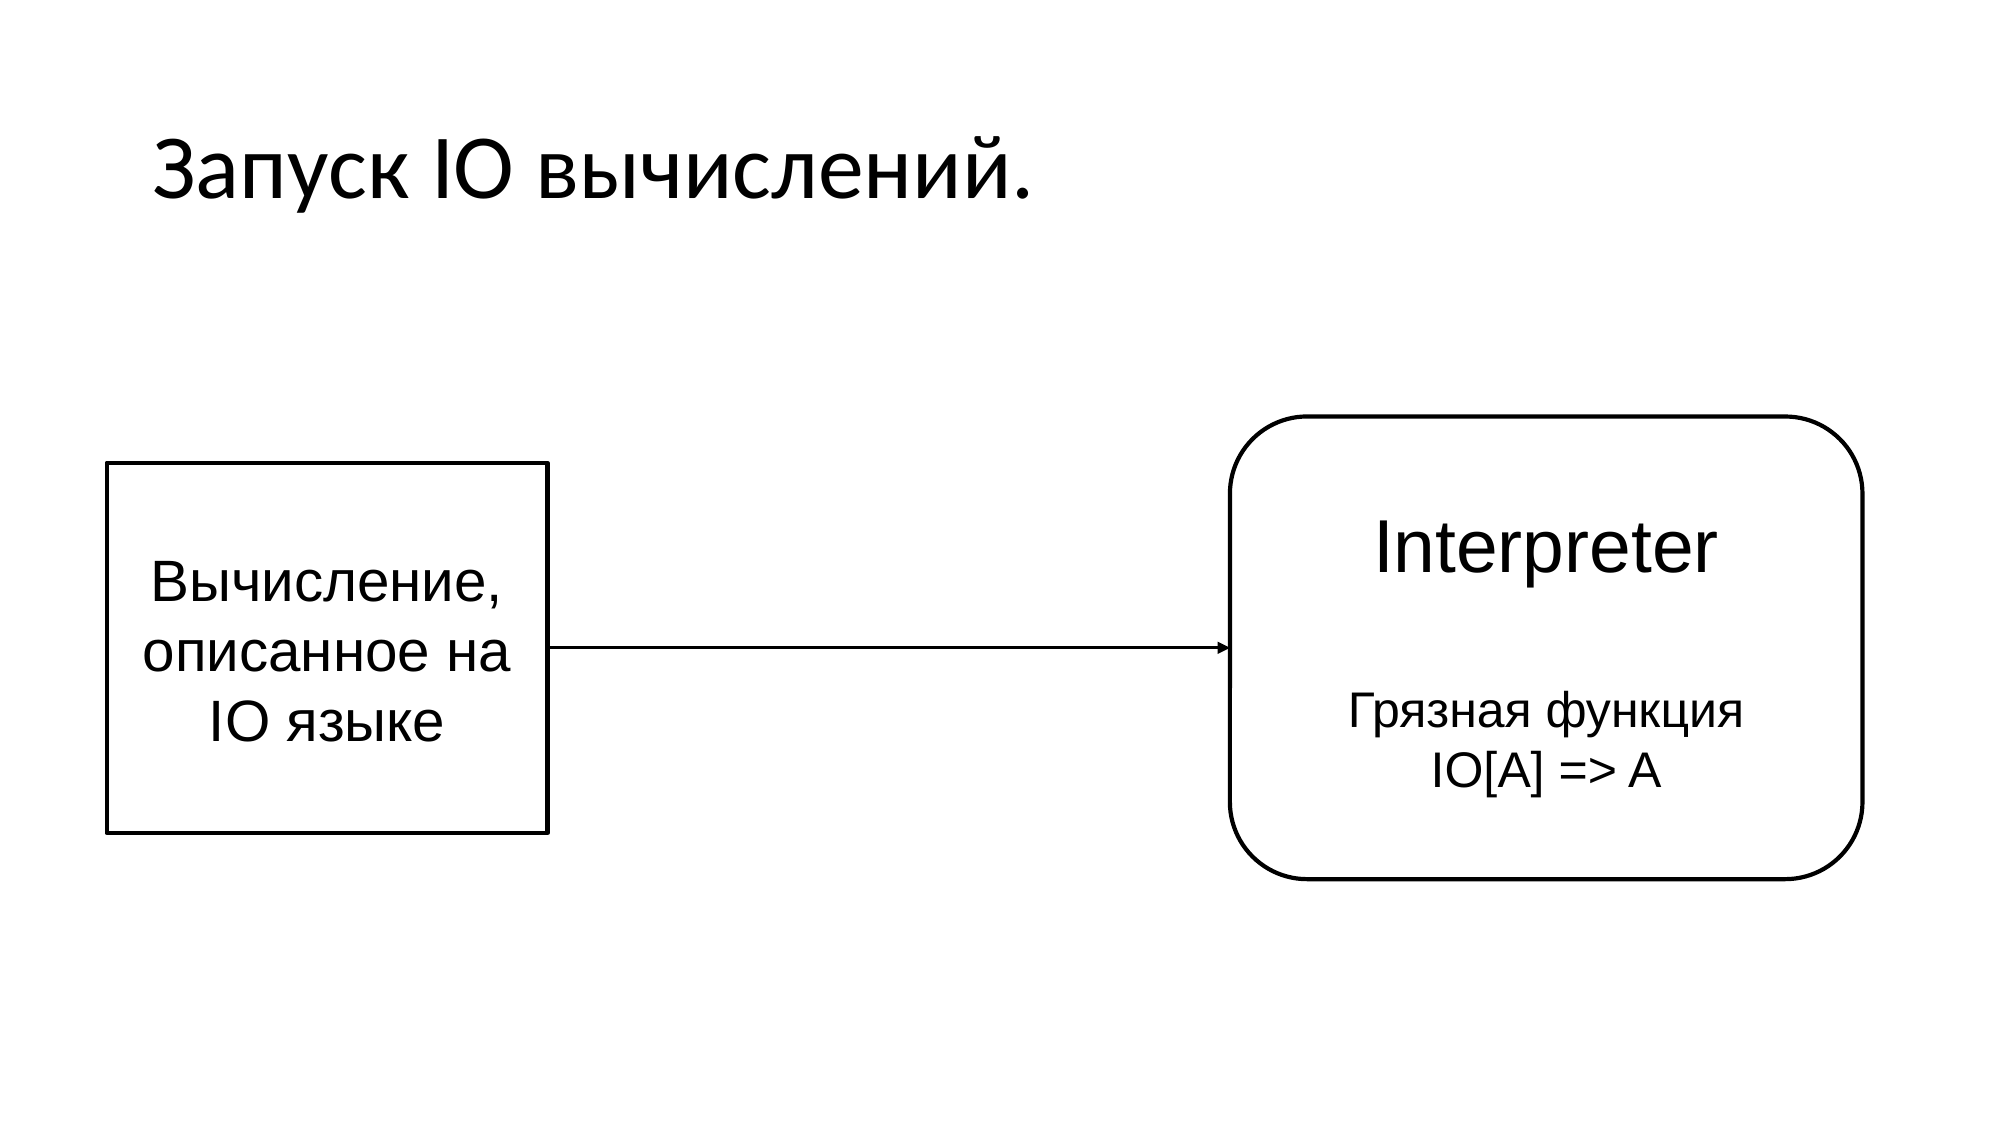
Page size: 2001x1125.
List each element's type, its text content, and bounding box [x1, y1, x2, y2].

text_box Вычисление, описанное на IO языке [105, 461, 550, 835]
title Запуск IO вычислений. [137, 59, 1863, 278]
text_box Interpreter Грязная функция IO[A] => A [1227, 414, 1865, 882]
